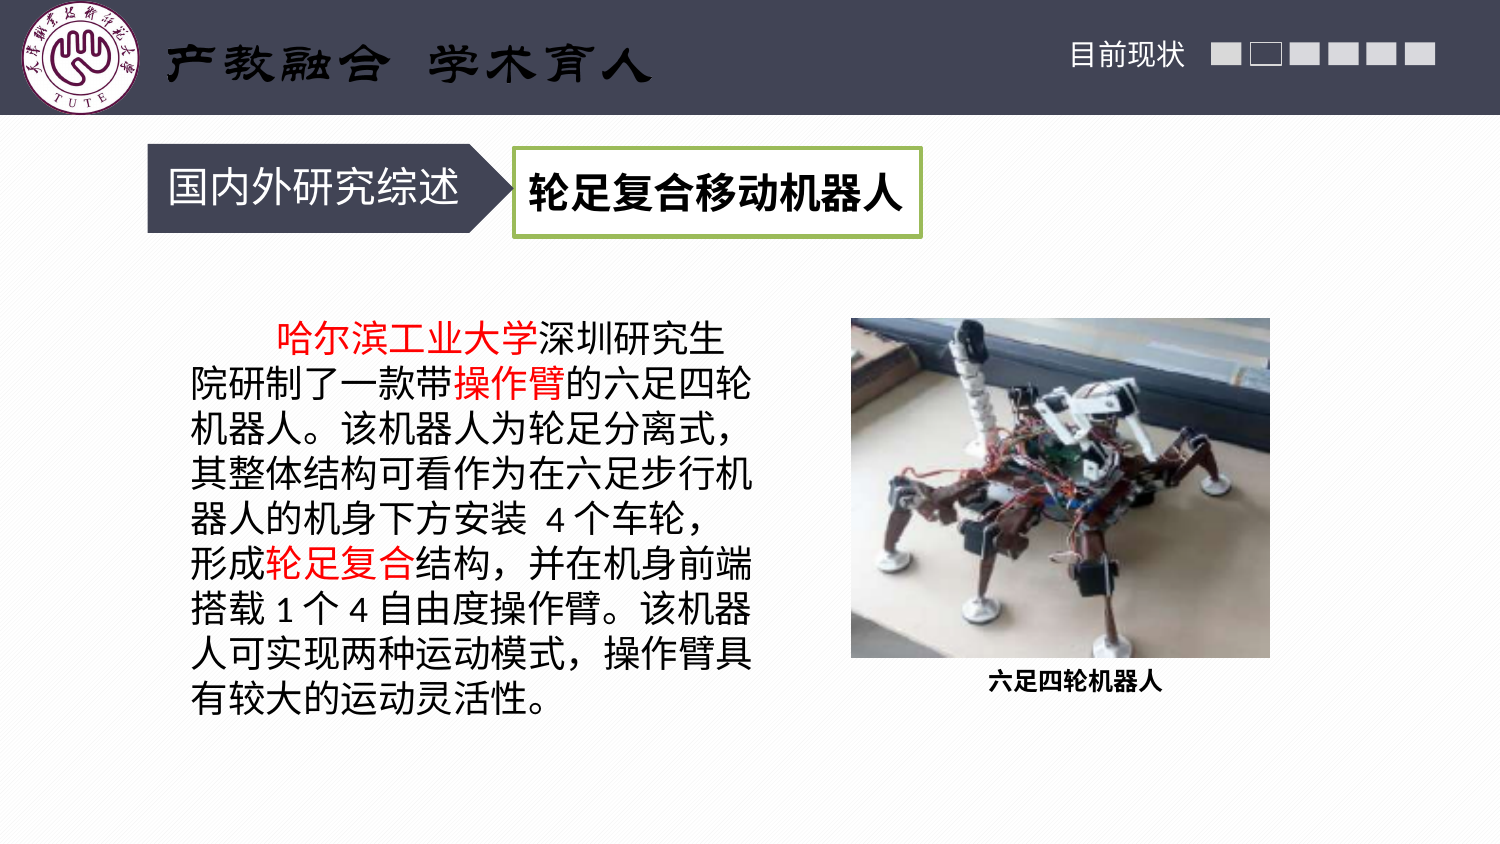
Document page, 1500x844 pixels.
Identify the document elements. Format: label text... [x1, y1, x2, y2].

text_box 六足四轮机器人 [974, 666, 1211, 703]
text_box [145, 141, 513, 235]
text_box 哈尔滨工业大学深圳研究生院研制了一款带操作臂的六足四轮机器人。该机器人为轮足分离式，其整体结构可看作为在六足步行机器人的机身下方安装 4个车轮，形成轮足复合结构，并在机身前端搭载1个4自由度操作臂。该机器人可实现两种运动模式，操作臂具有较大的运动灵活性。 [176, 307, 772, 728]
picture [851, 317, 1270, 658]
text_box 国内外研究综述 [152, 153, 484, 219]
picture [13, 0, 664, 129]
text_box [512, 146, 923, 239]
text_box 轮足复合移动机器人 [513, 159, 921, 225]
